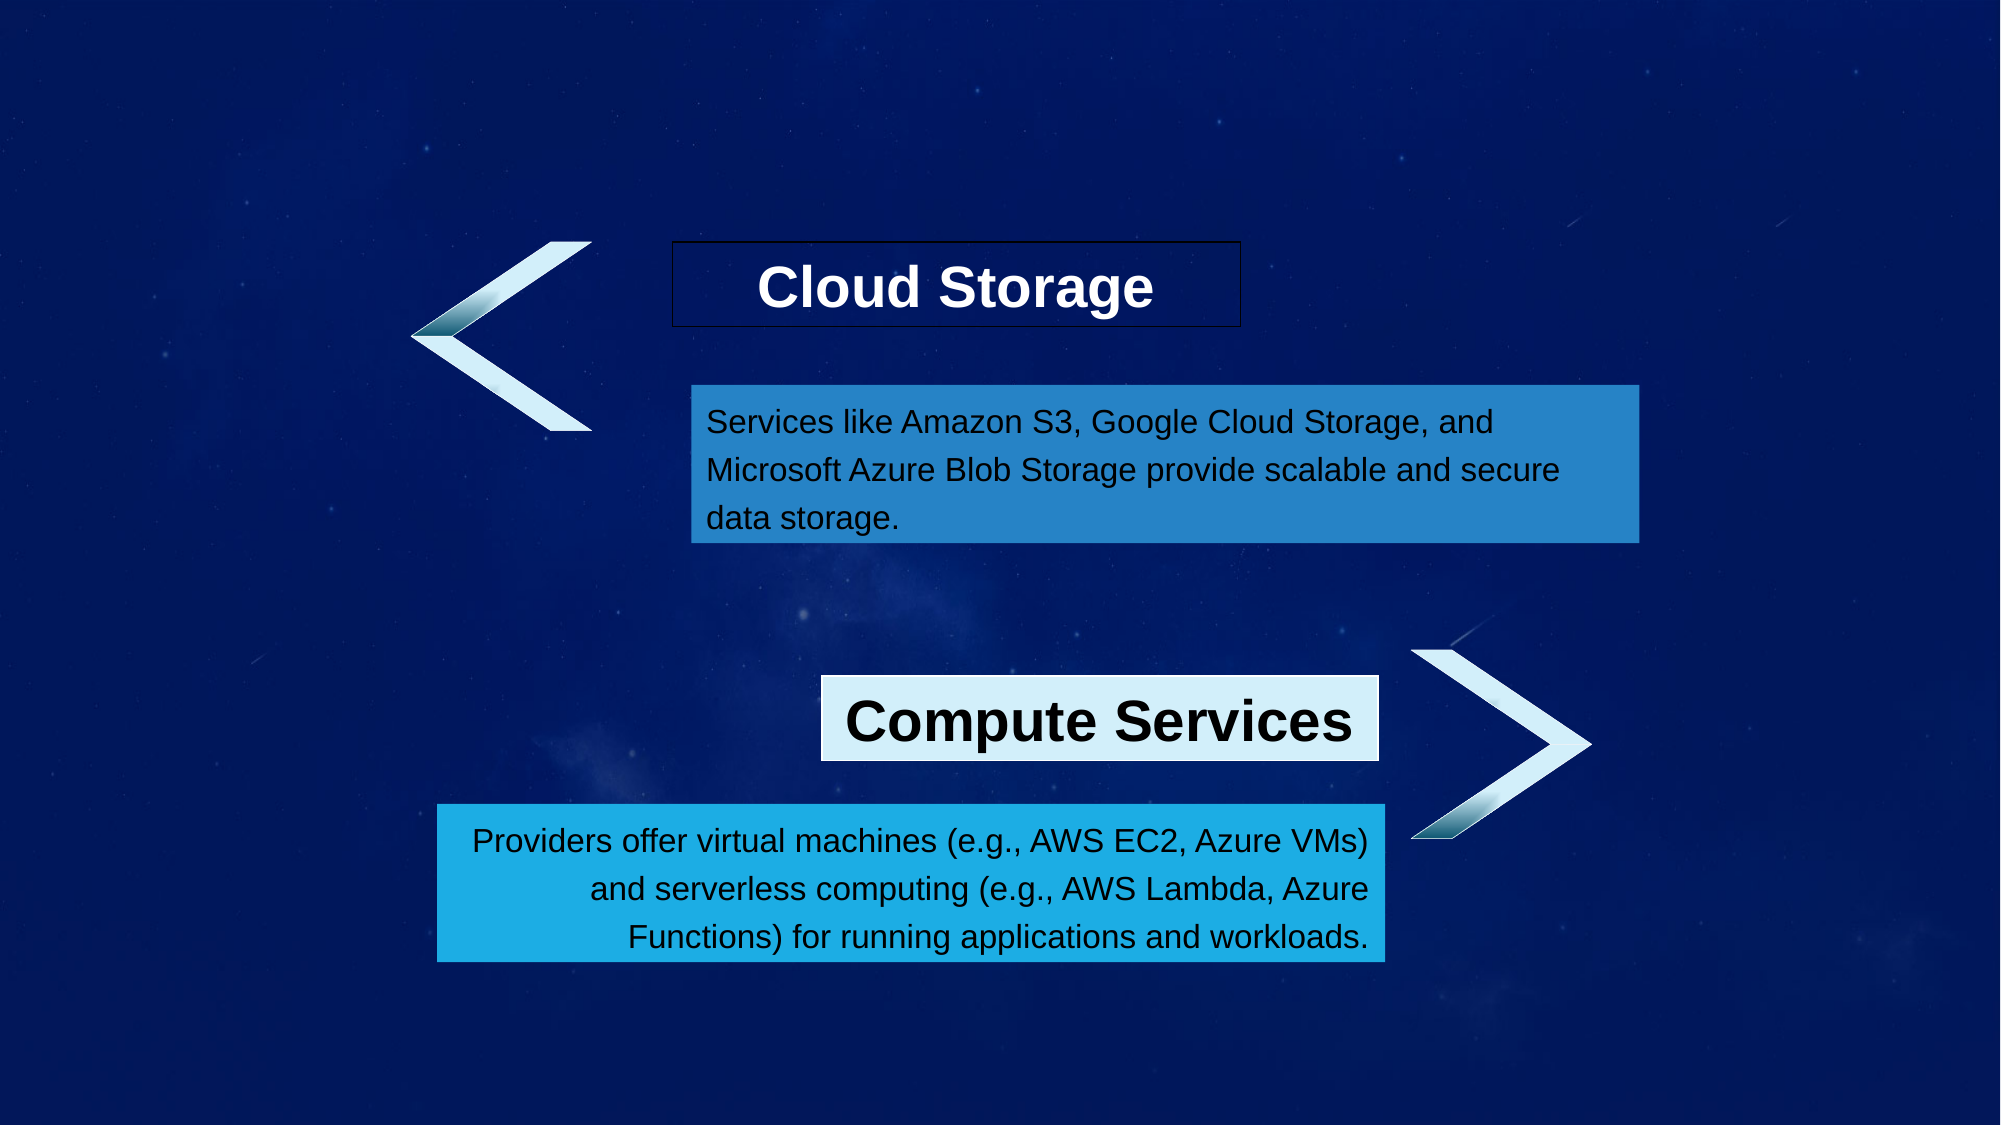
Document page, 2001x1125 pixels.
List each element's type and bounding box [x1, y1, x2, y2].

text_box [1410, 649, 1592, 839]
text_box [436, 675, 1386, 961]
text_box [410, 241, 592, 431]
text_box [672, 241, 1640, 542]
picture [0, 0, 2001, 1125]
